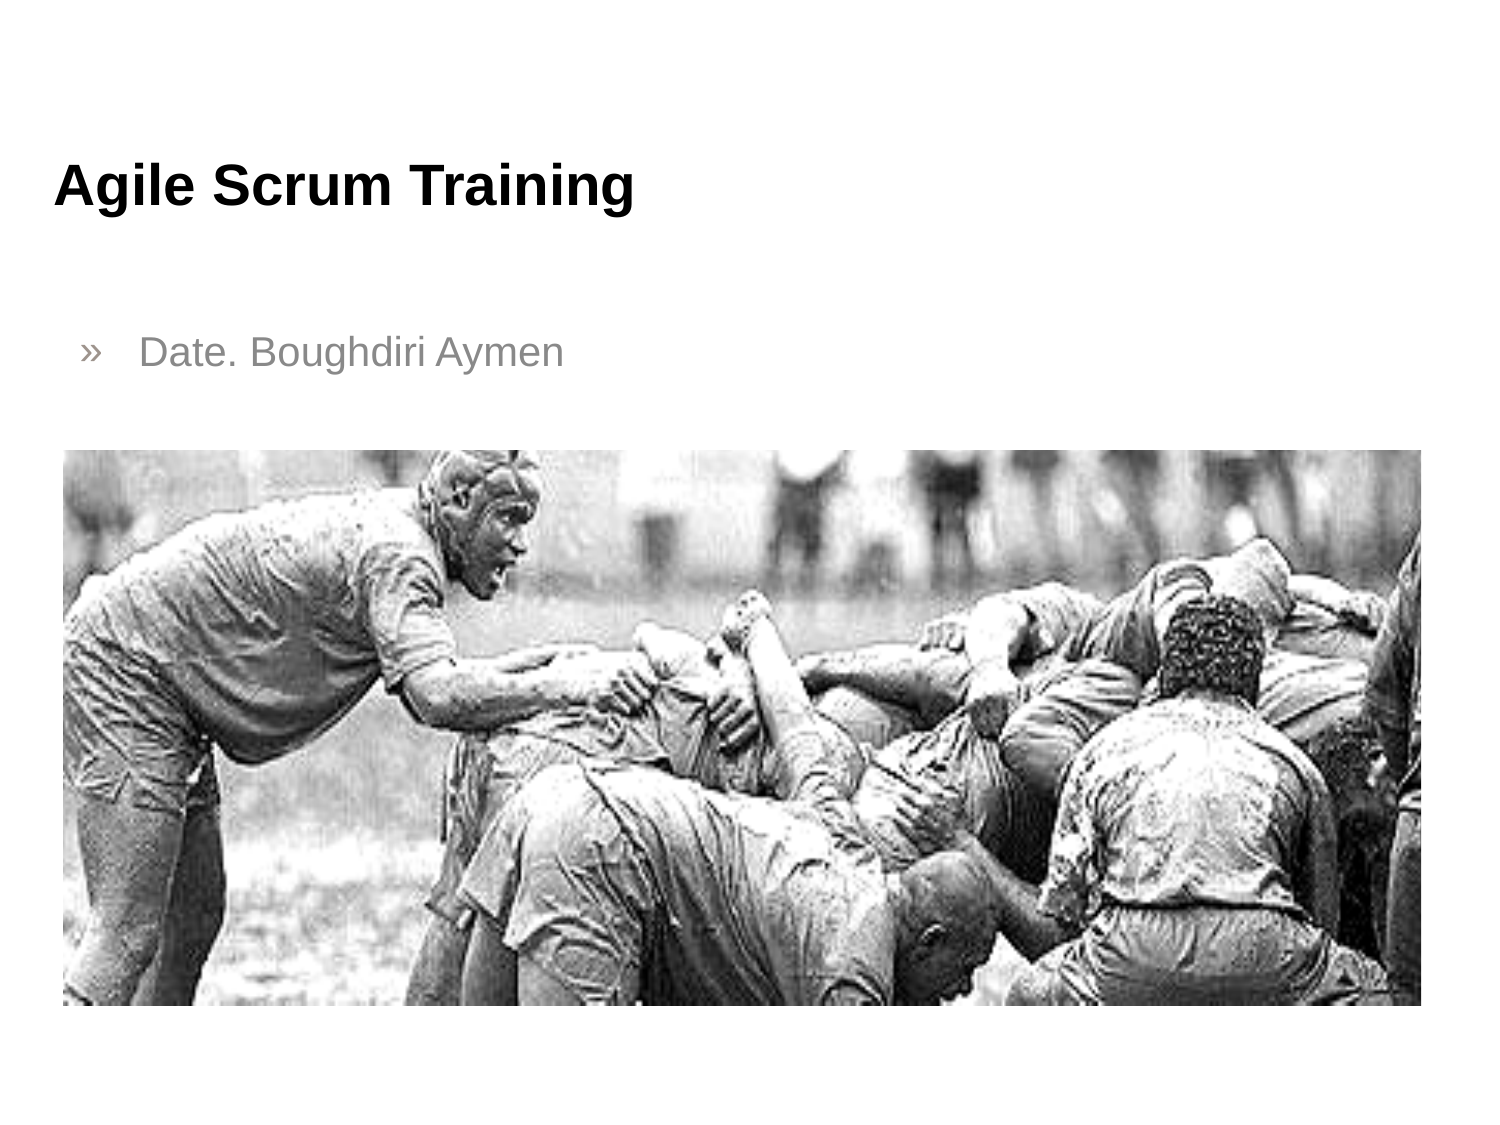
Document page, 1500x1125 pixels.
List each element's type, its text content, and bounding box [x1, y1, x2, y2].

text_box Agile Scrum Training [53, 147, 1431, 237]
picture [62, 449, 1422, 1006]
text_box Date. Boughdiri Aymen [79, 324, 1457, 414]
